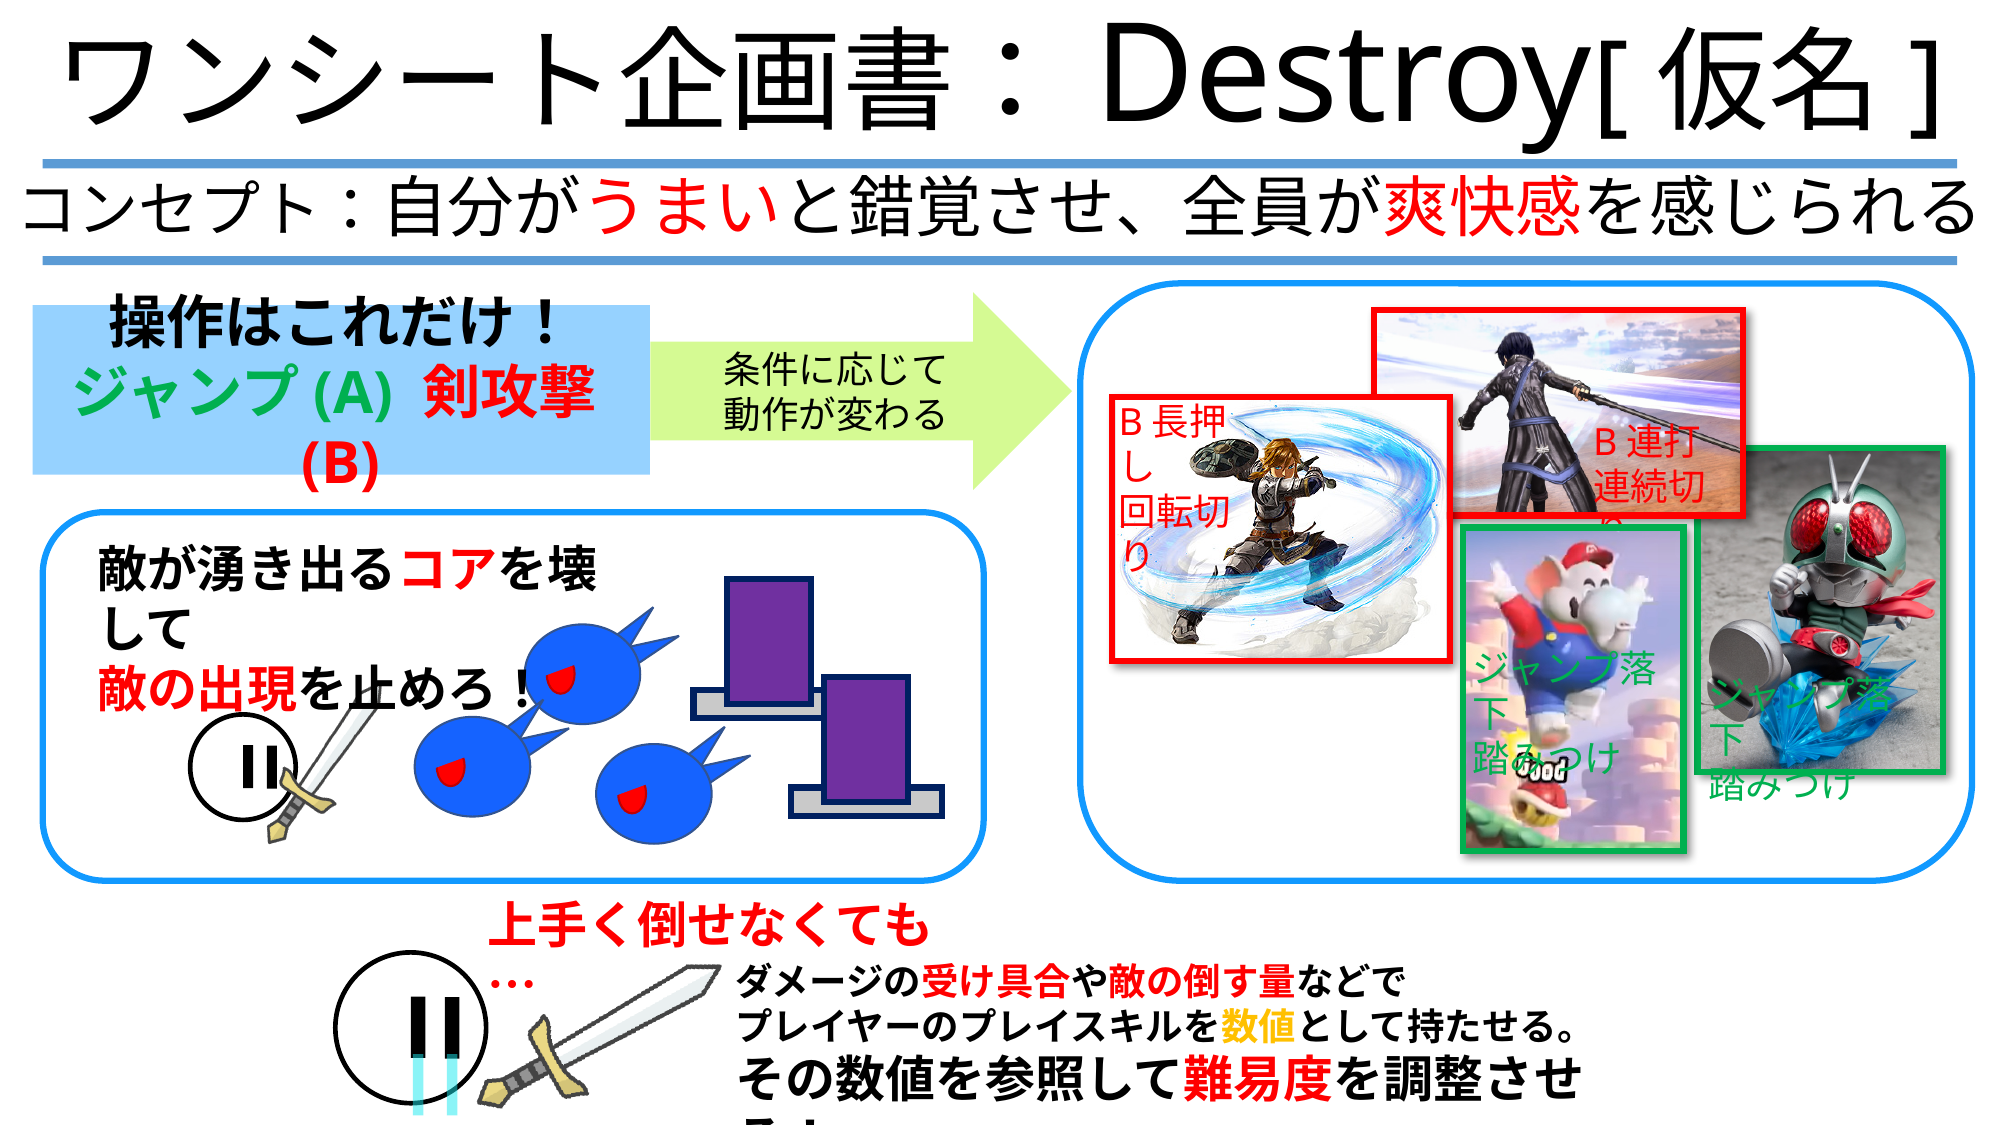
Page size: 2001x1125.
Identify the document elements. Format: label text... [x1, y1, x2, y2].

text_box 上手く倒せなくても… [774, 885, 955, 950]
picture [202, 640, 774, 1125]
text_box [190, 714, 202, 820]
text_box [524, 599, 682, 725]
text_box 条件に応じて 動作が変わる [649, 289, 1074, 493]
title ワンシート企画書：Destroy[仮名] [0, 0, 2000, 147]
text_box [693, 578, 845, 719]
text_box 操作はこれだけ！ ジャンプ(A) 剣攻撃(B) [32, 304, 651, 476]
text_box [596, 718, 753, 844]
text_box ダメージの受け具合や敵の倒す量などで プレイヤーのプレイスキルを数値として持たせる。 その数値を参照して難易度を調整させる！ [774, 950, 1680, 1125]
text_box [335, 952, 487, 1116]
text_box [790, 676, 942, 816]
text_box コンセプト：自分がうまいと錯覚させ、全員が爽快感を感じられる [0, 147, 2000, 254]
text_box [42, 158, 1958, 169]
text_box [448, 691, 572, 817]
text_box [1080, 283, 1973, 881]
text_box [41, 511, 985, 882]
text_box [42, 255, 1958, 266]
